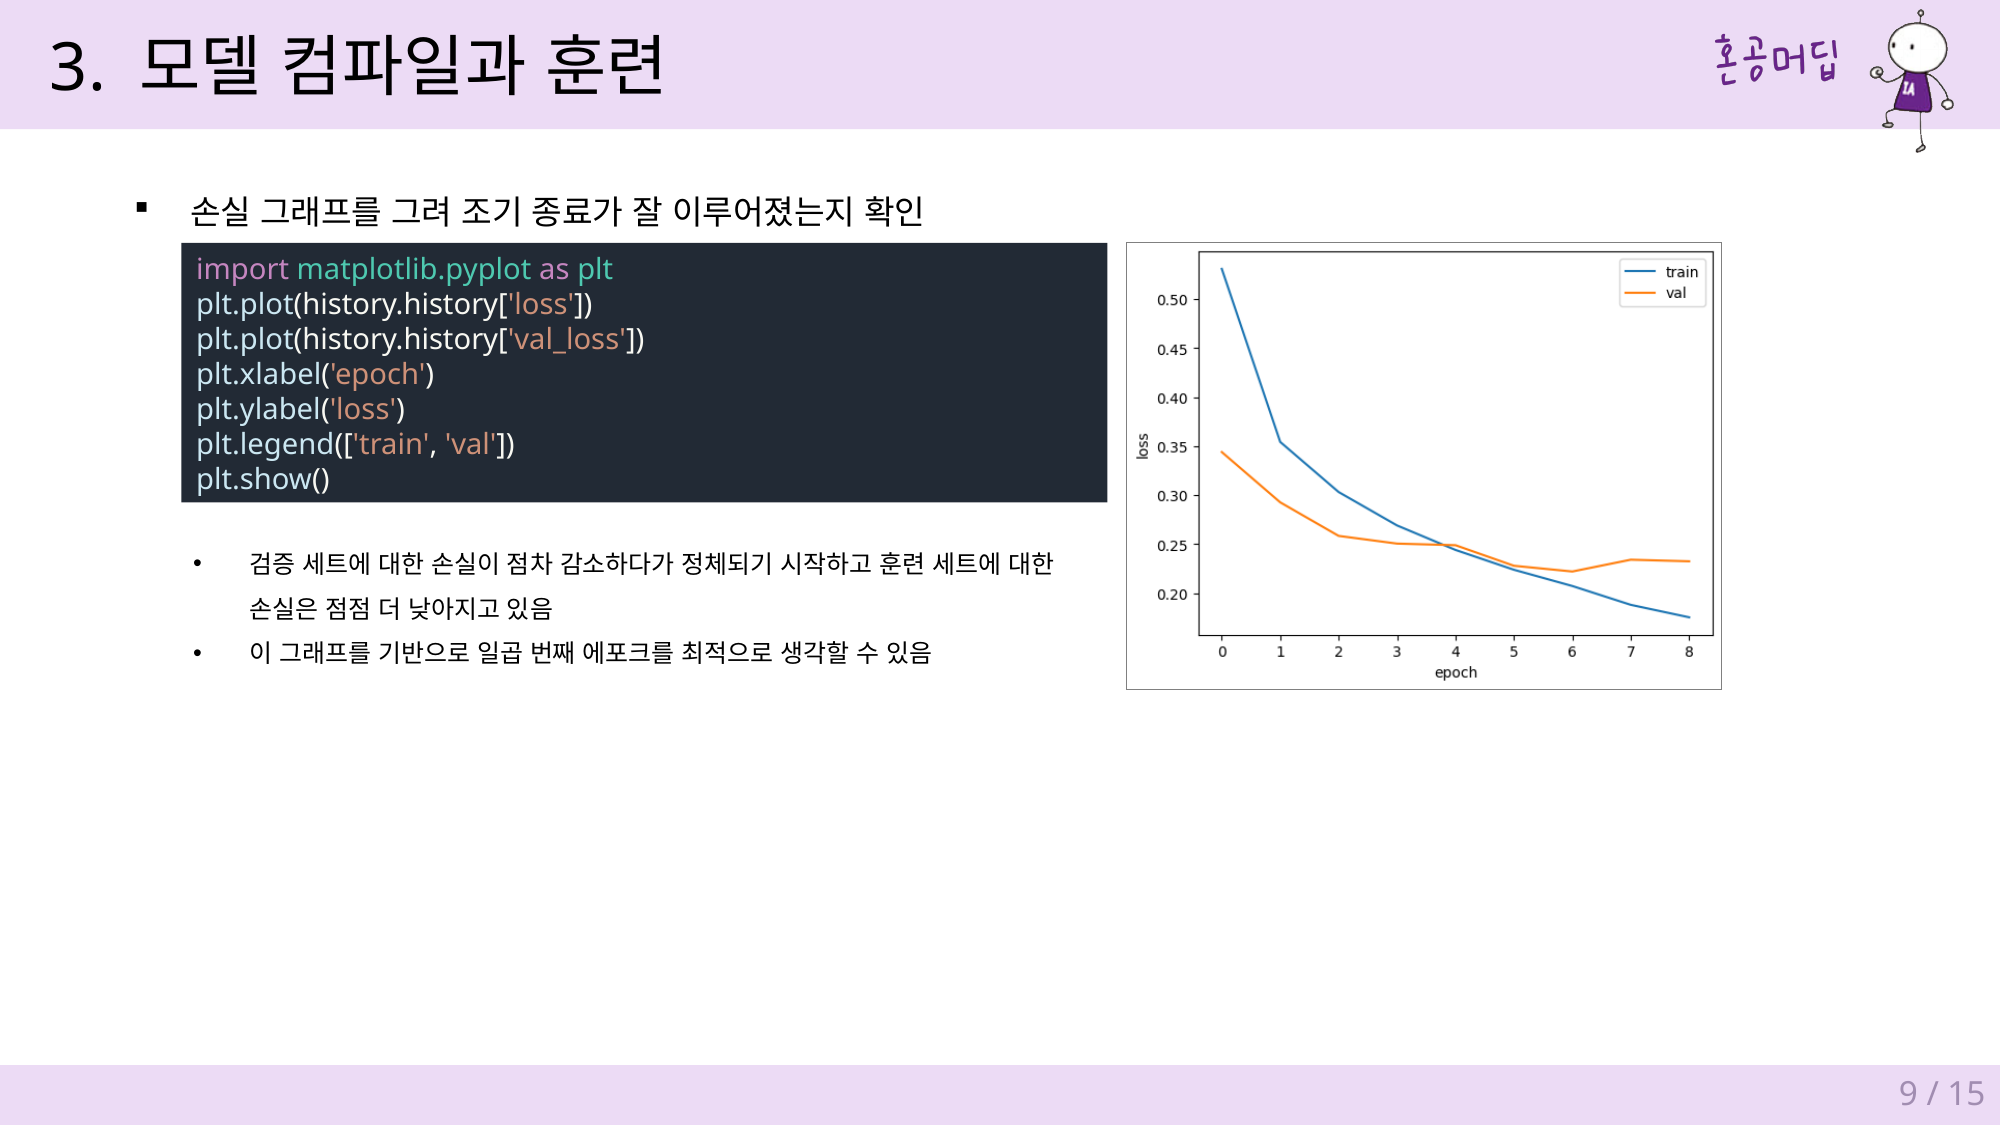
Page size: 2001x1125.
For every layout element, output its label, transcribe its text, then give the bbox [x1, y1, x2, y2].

picture [1868, 7, 1956, 155]
text_box 손실 그래프를 그려 조기 종료가 잘 이루어졌는지 확인 [119, 164, 942, 239]
text_box 3. 모델 컴파일과 훈련 [34, 16, 684, 112]
text_box import matplotlib.pyplot as plt plt.plot(history.history['loss']) plt.plot(history.history['val_loss']) plt.xlabel('epoch') plt.ylabel('loss') plt.legend(['train', 'val']) plt.show() [181, 242, 1108, 503]
picture [1710, 0, 1841, 130]
slide_number 9 / 15 [1550, 1065, 2000, 1125]
text_box 검증 세트에 대한 손실이 점차 감소하다가 정체되기 시작하고 훈련 세트에 대한 손실은 점점 더 낮아지고 있음 이 그래프를 기반으로 일곱 번째 에포크를 최적으로 생각할 수 있음 [178, 525, 1071, 676]
picture [1126, 242, 1722, 690]
